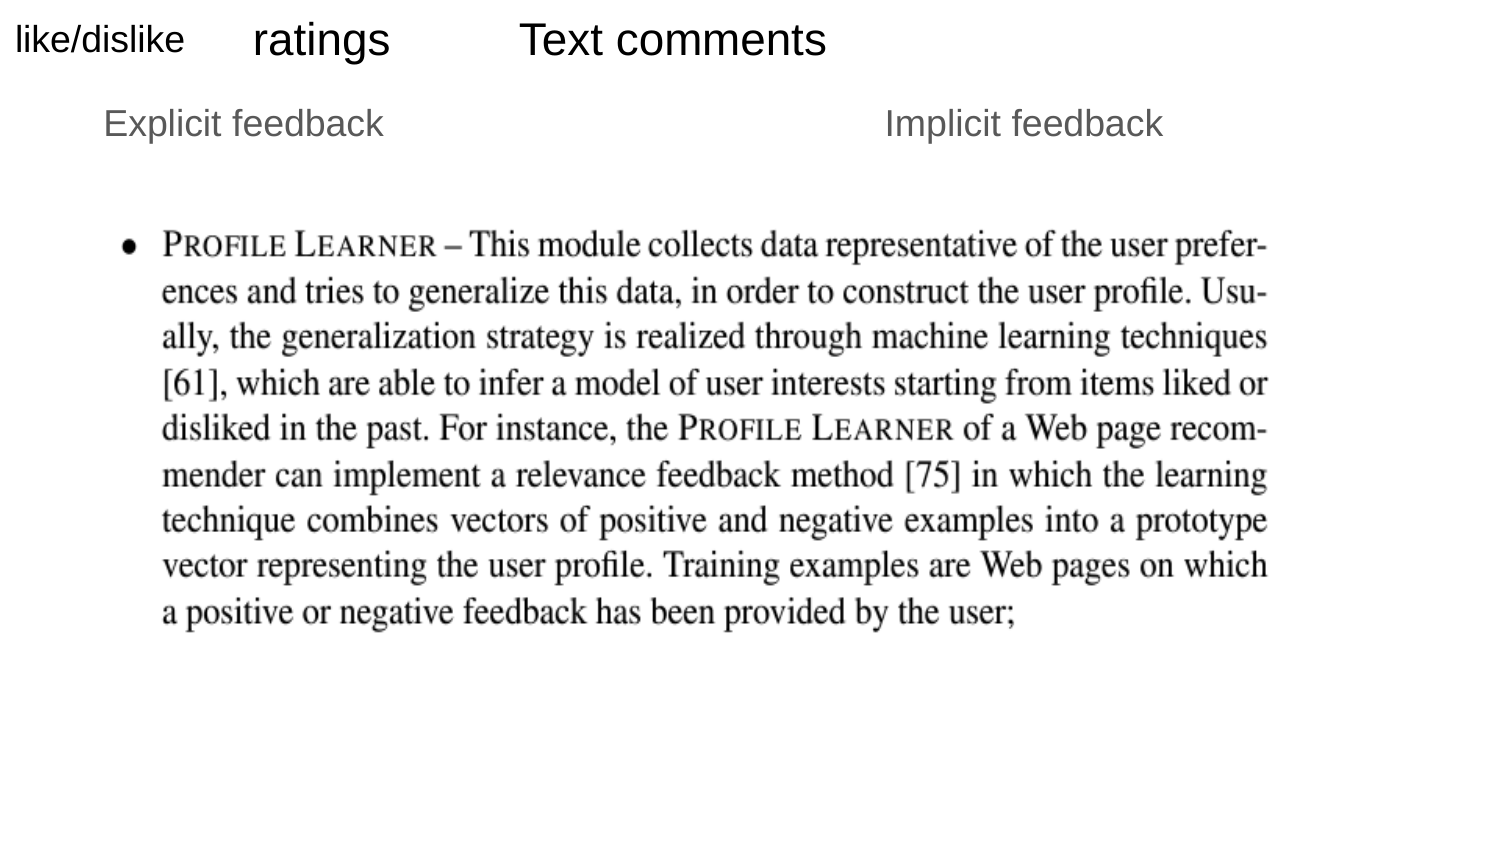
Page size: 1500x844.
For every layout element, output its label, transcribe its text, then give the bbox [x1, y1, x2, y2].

text_box like/dislike [0, 0, 237, 75]
text_box ratings [237, 0, 503, 80]
picture [94, 208, 1405, 681]
text_box Implicit feedback [869, 84, 1423, 171]
text_box Text comments [503, 0, 996, 80]
text_box Explicit feedback [88, 84, 642, 171]
